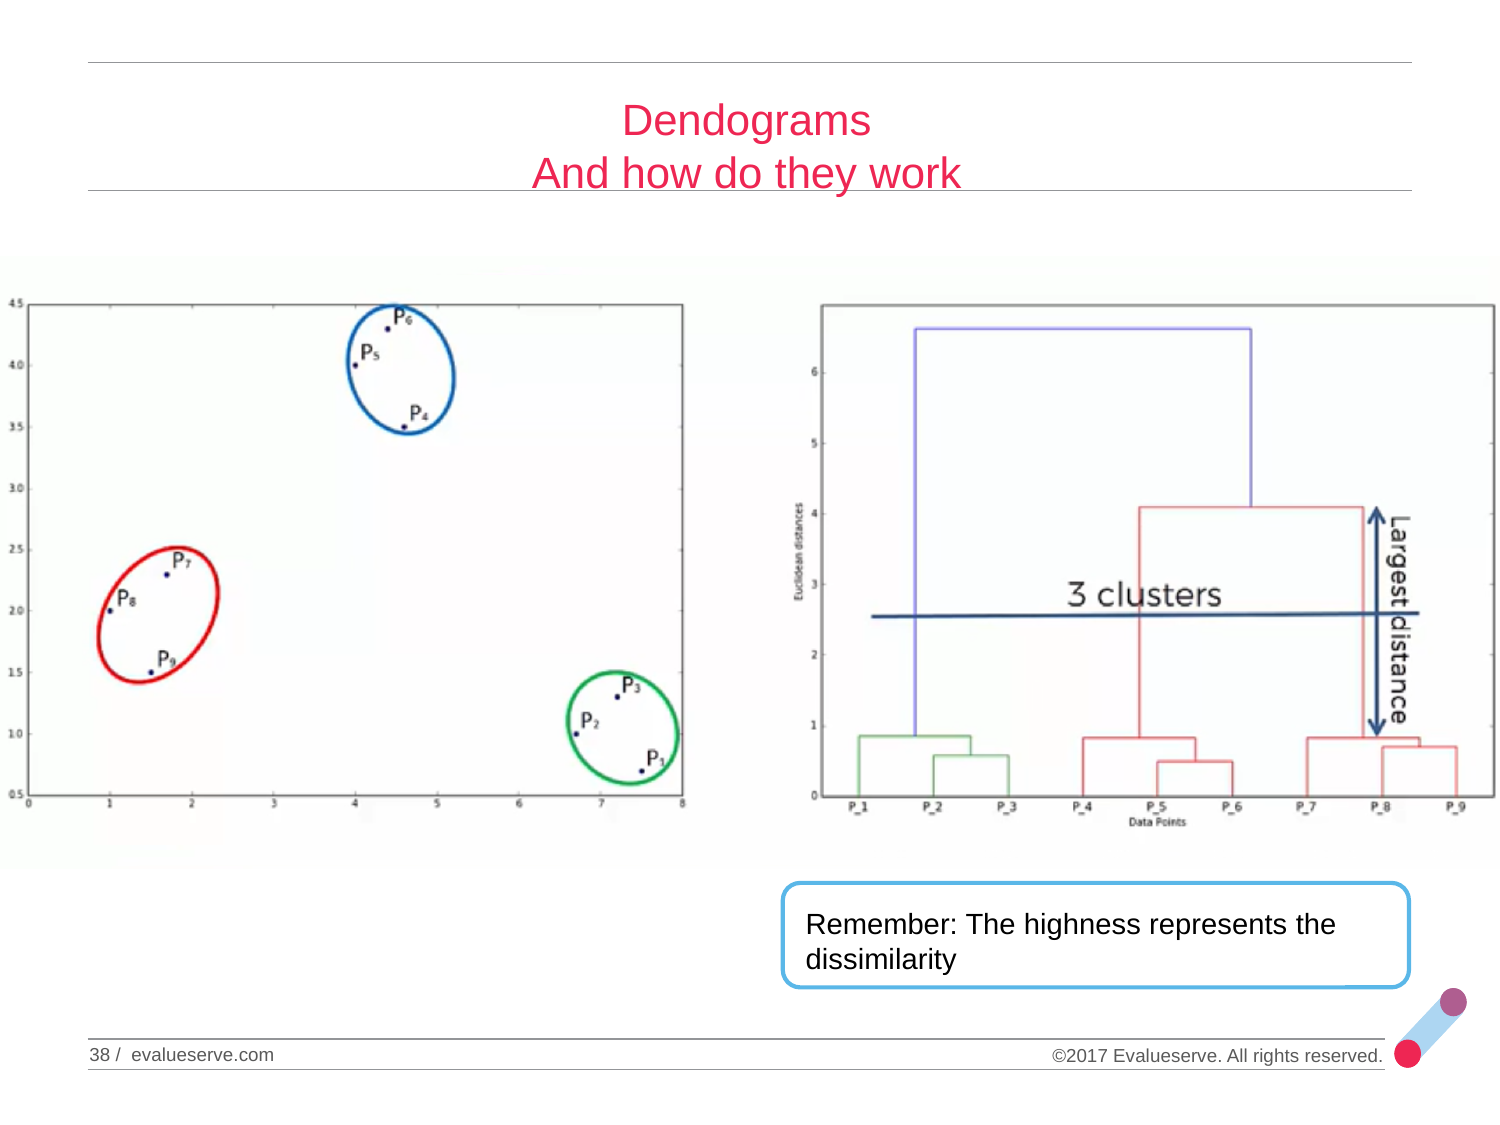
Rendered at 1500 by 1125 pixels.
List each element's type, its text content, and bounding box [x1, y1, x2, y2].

text_box Dendograms And how do they work [84, 85, 1409, 202]
slide_number 38 / evalueserve.com [89, 1039, 311, 1069]
picture [0, 256, 1500, 869]
footer ©2017 Evalueserve. All rights reserved. [908, 1041, 1384, 1069]
text_box Remember: The highness represents the dissimilarity [780, 880, 1412, 990]
